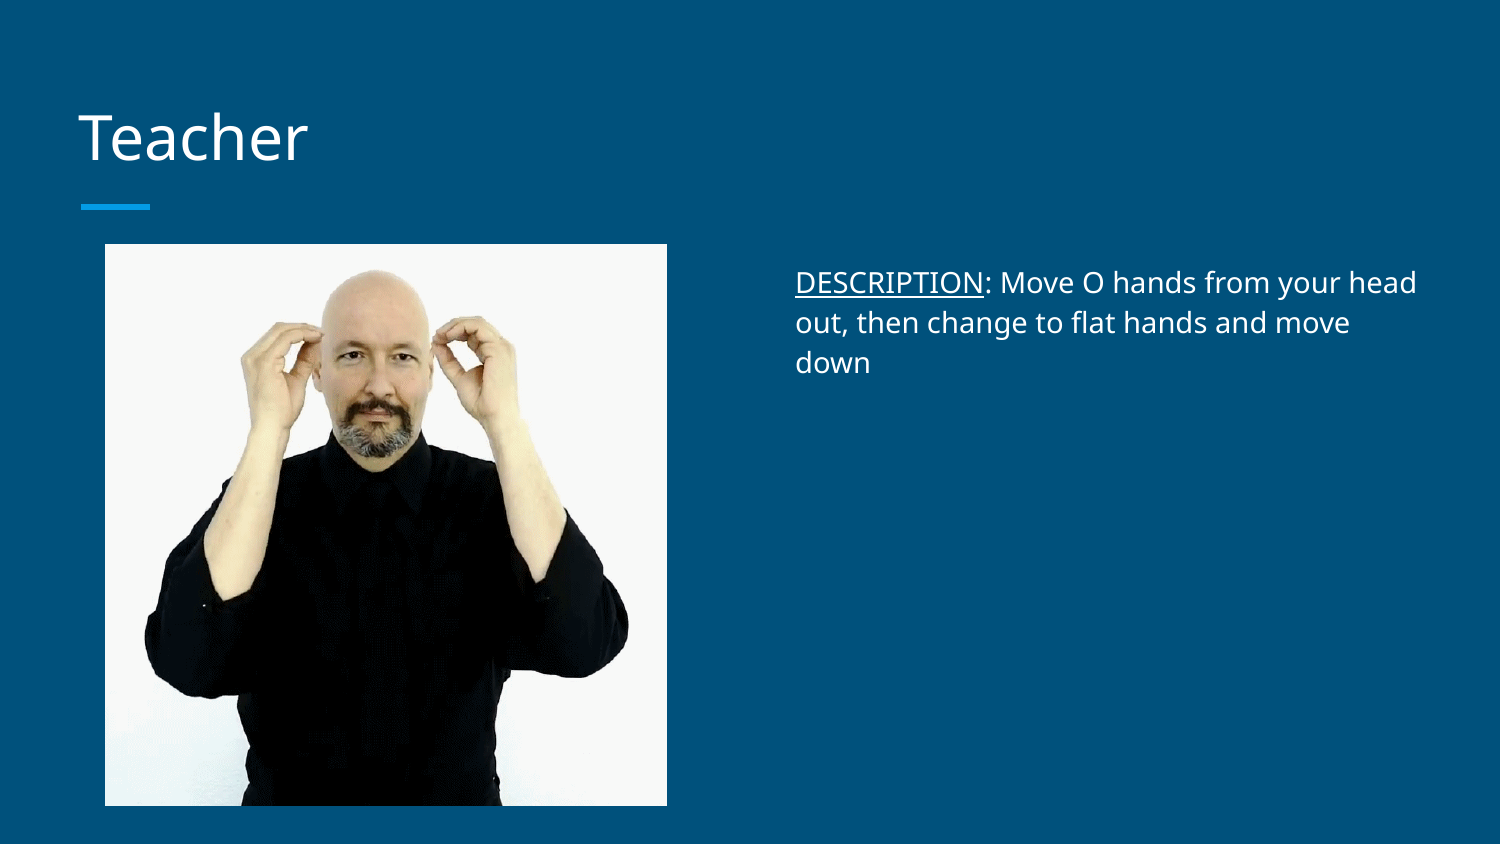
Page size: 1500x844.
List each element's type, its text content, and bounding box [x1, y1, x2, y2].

picture [106, 245, 666, 805]
title Teacher [63, 75, 1437, 188]
list DESCRIPTION: Move O hands from your head out, then change to flat hands and move down [780, 244, 1437, 377]
